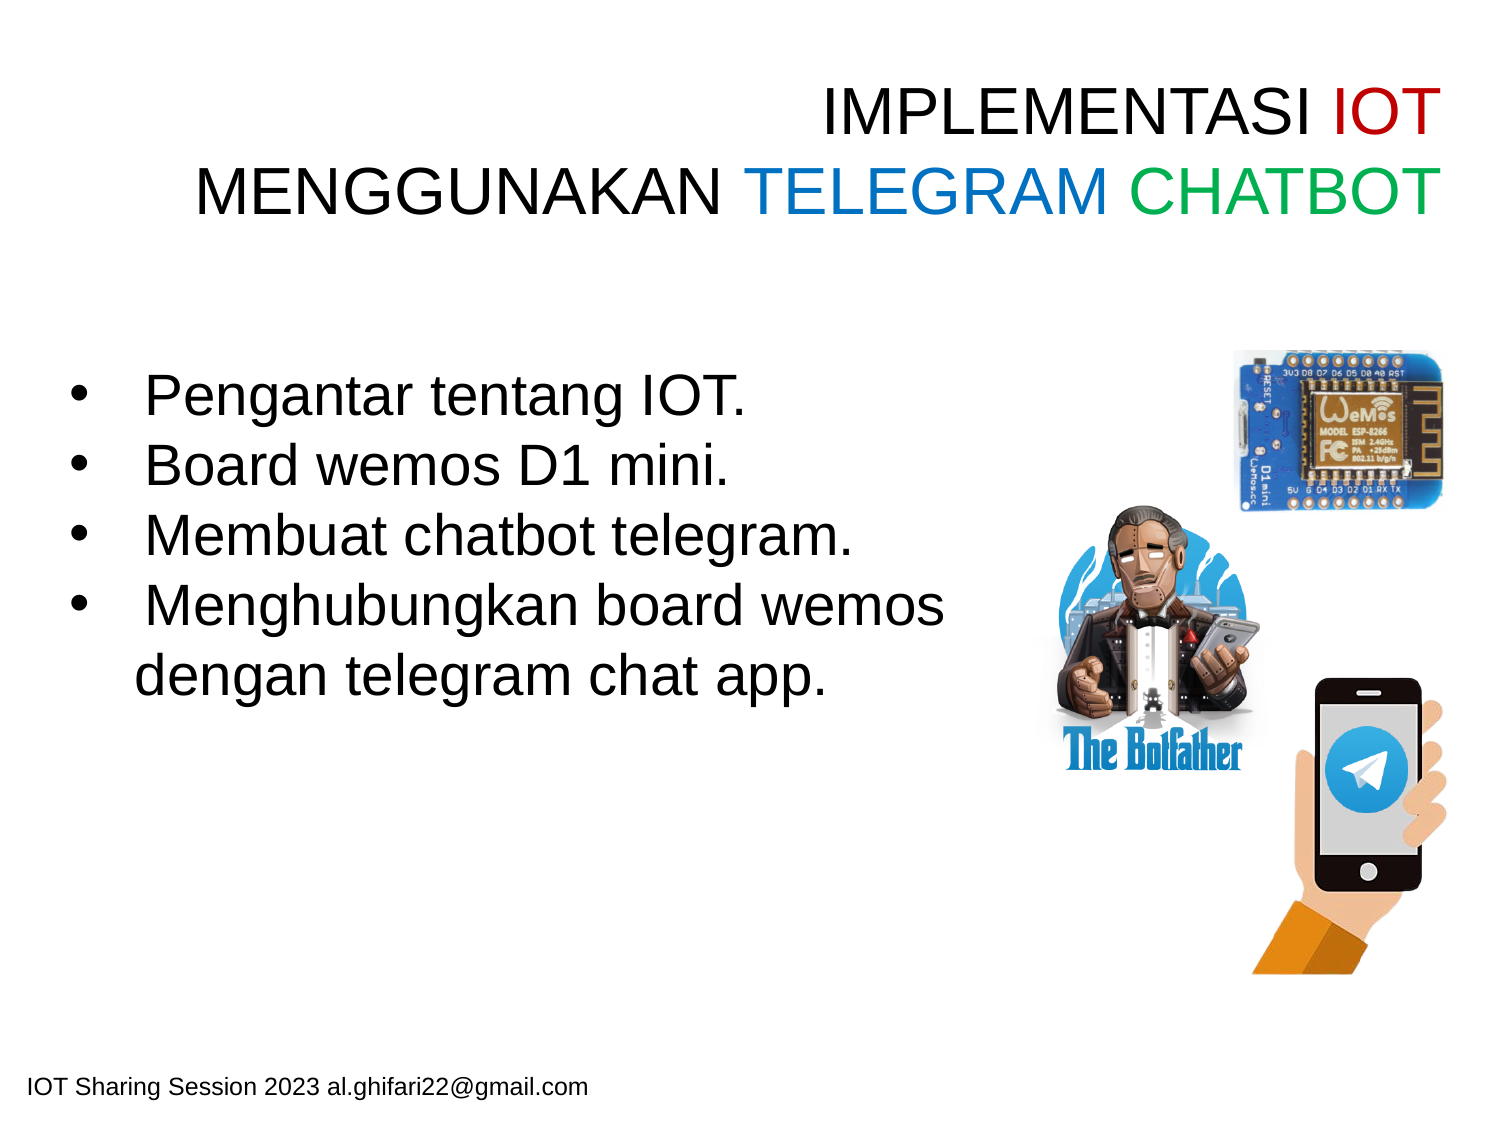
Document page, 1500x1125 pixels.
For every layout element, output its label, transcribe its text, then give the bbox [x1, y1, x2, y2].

text_box Pengantar tentang IOT. Board wemos D1 mini. Membuat chatbot telegram. Menghubungkan board wemos dengan telegram chat app. [54, 350, 979, 715]
text_box IMPLEMENTASI IOT MENGGUNAKAN TELEGRAM CHATBOT [179, 60, 1457, 236]
text_box IOT Sharing Session 2023 al.ghifari22@gmail.com [11, 1062, 605, 1108]
picture [1004, 321, 1500, 1009]
